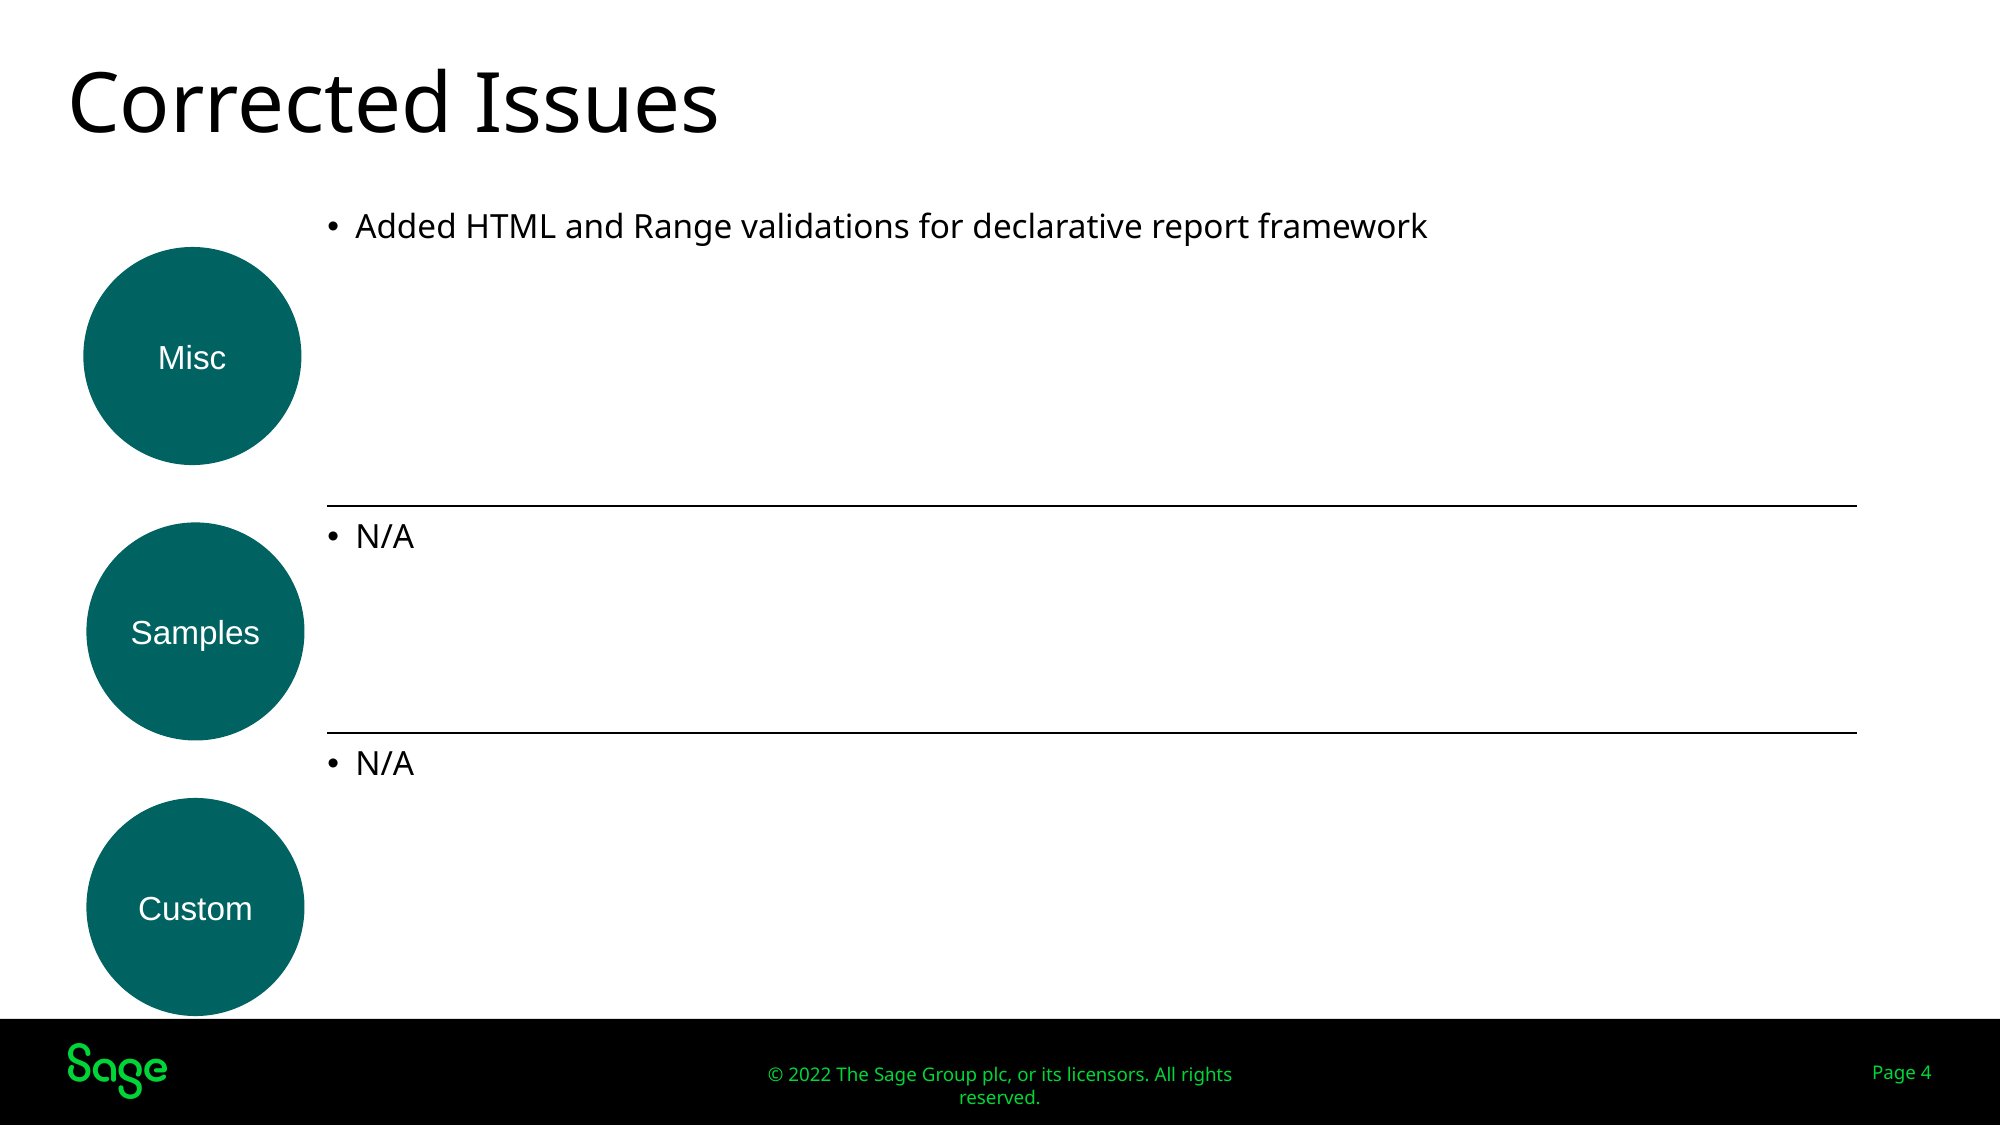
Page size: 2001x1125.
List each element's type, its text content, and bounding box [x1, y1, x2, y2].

table_cell N/A [327, 734, 1857, 960]
text_box Samples [85, 521, 306, 742]
table_header Added HTML and Range validations for declarative report framework [327, 196, 1857, 505]
slide_number Page 4 [1809, 1043, 1947, 1104]
picture [68, 1043, 167, 1099]
table_cell N/A [327, 507, 1857, 732]
text_box Misc [82, 246, 302, 466]
text_box Custom [85, 797, 306, 1017]
title Corrected Issues [67, 49, 1930, 147]
